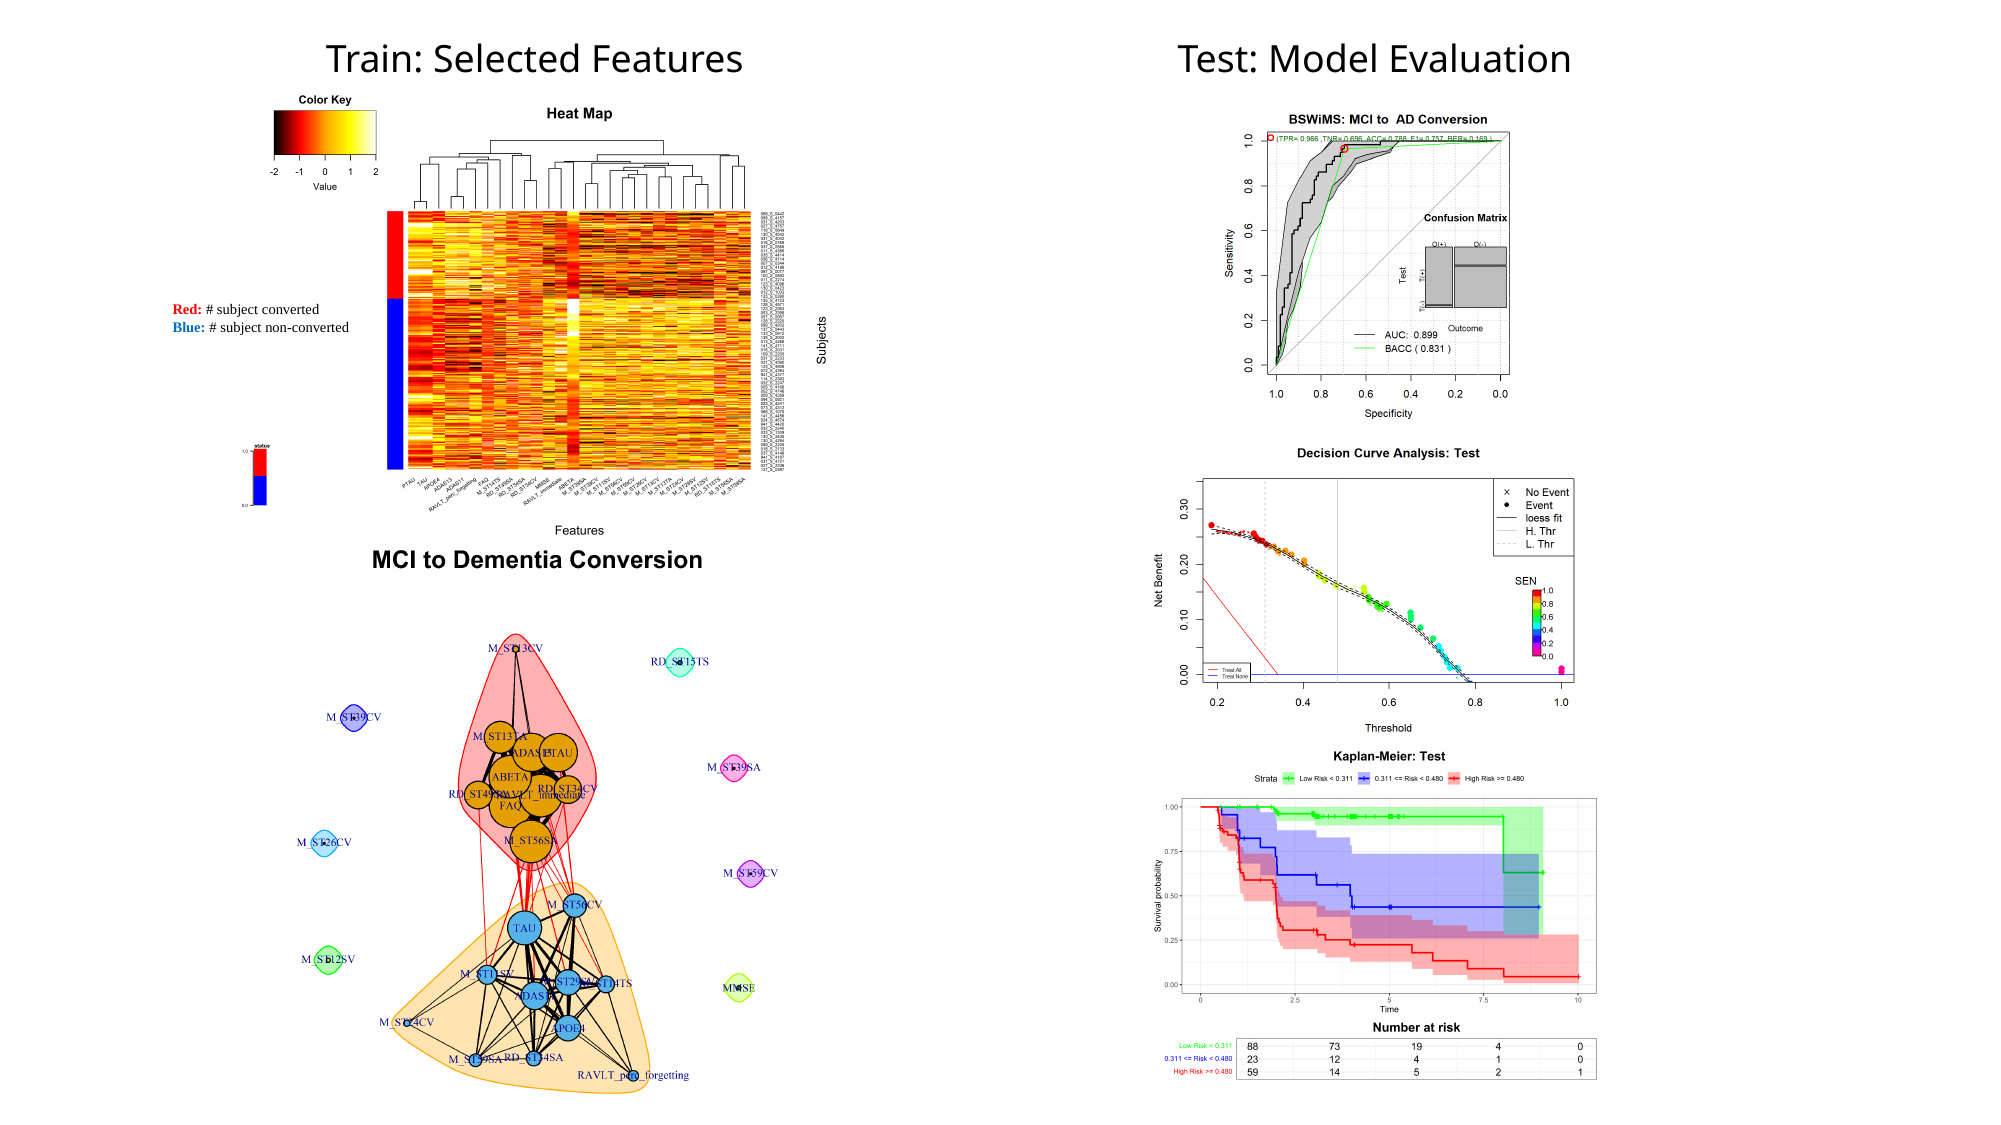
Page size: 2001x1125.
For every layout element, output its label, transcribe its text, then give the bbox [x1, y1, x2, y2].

picture [266, 537, 793, 1117]
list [228, 87, 830, 539]
text_box Test: Model Evaluation [1162, 27, 1588, 88]
picture [1149, 104, 1601, 1086]
text_box Train: Selected Features [311, 27, 759, 87]
text_box Red: # subject converted Blue: # subject non-converted [157, 292, 228, 340]
